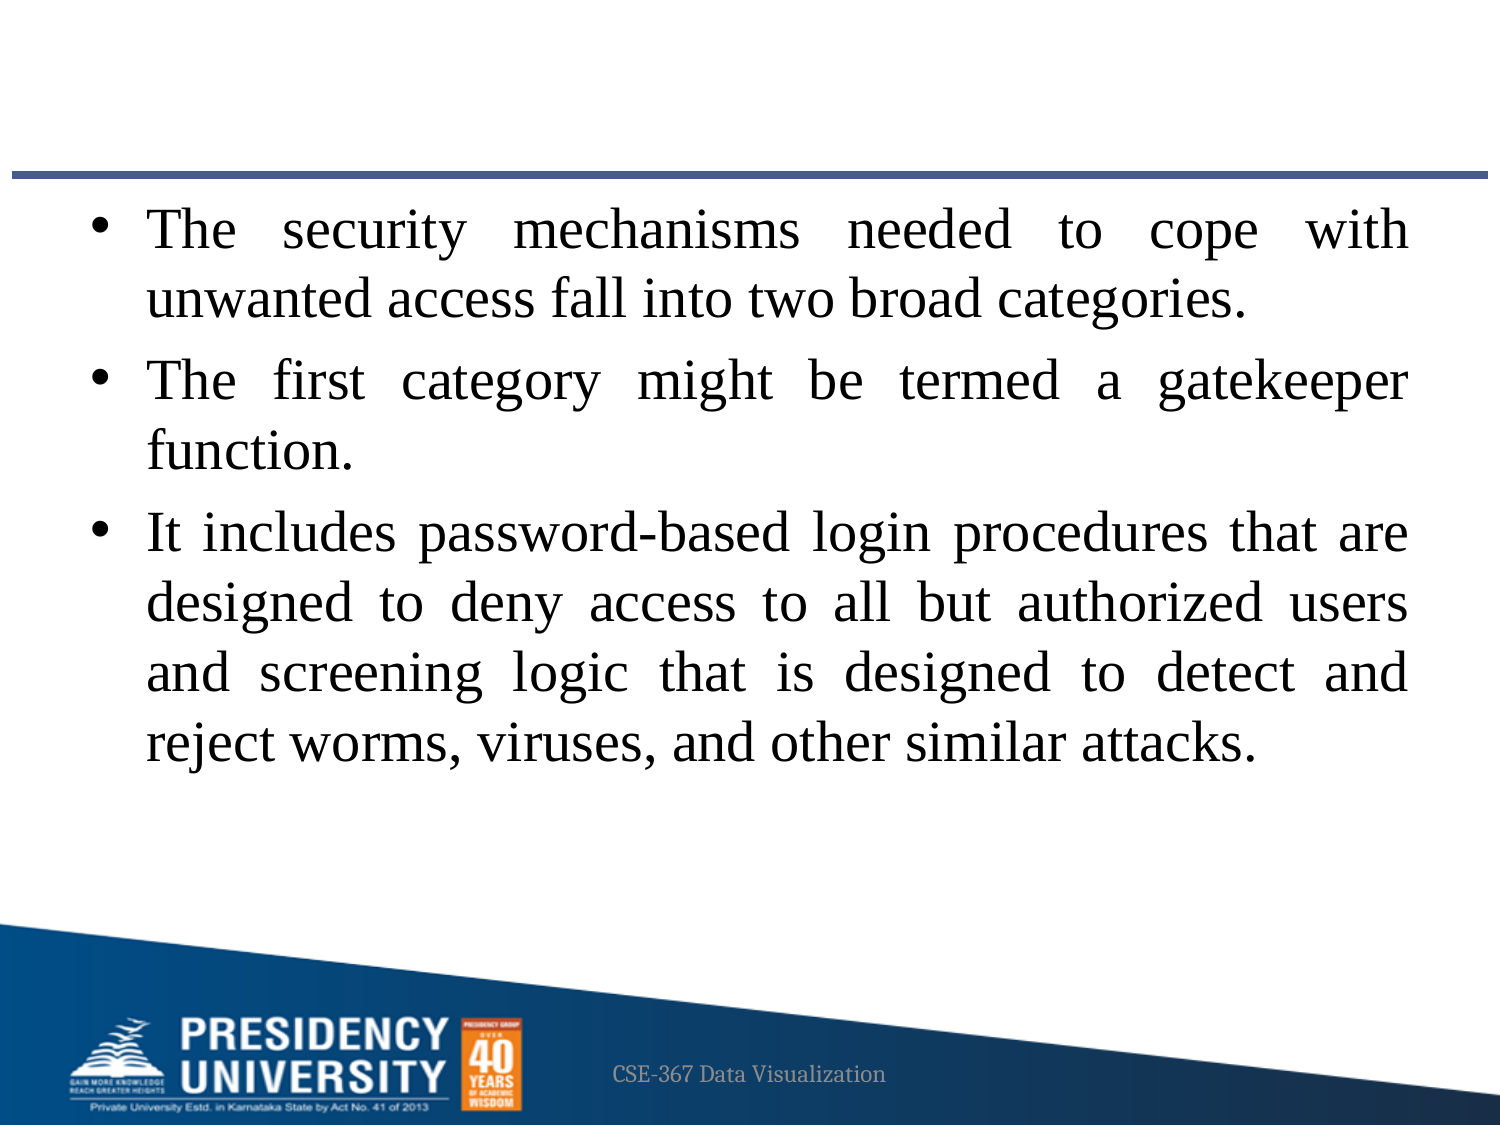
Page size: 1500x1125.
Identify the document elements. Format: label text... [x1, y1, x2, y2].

picture [0, 921, 1500, 1125]
footer CSE-367 Data Visualization [512, 1042, 988, 1103]
slide_number [1074, 1042, 1425, 1103]
list The security mechanisms needed to cope with unwanted access fall into two broad categories. The first category might be termed a gatekeeper function. It includes password-based login procedures that are designed to deny access to all but authorized users and screening logic that is designed to detect and reject worms, viruses, and other similar attacks. [75, 182, 1425, 950]
